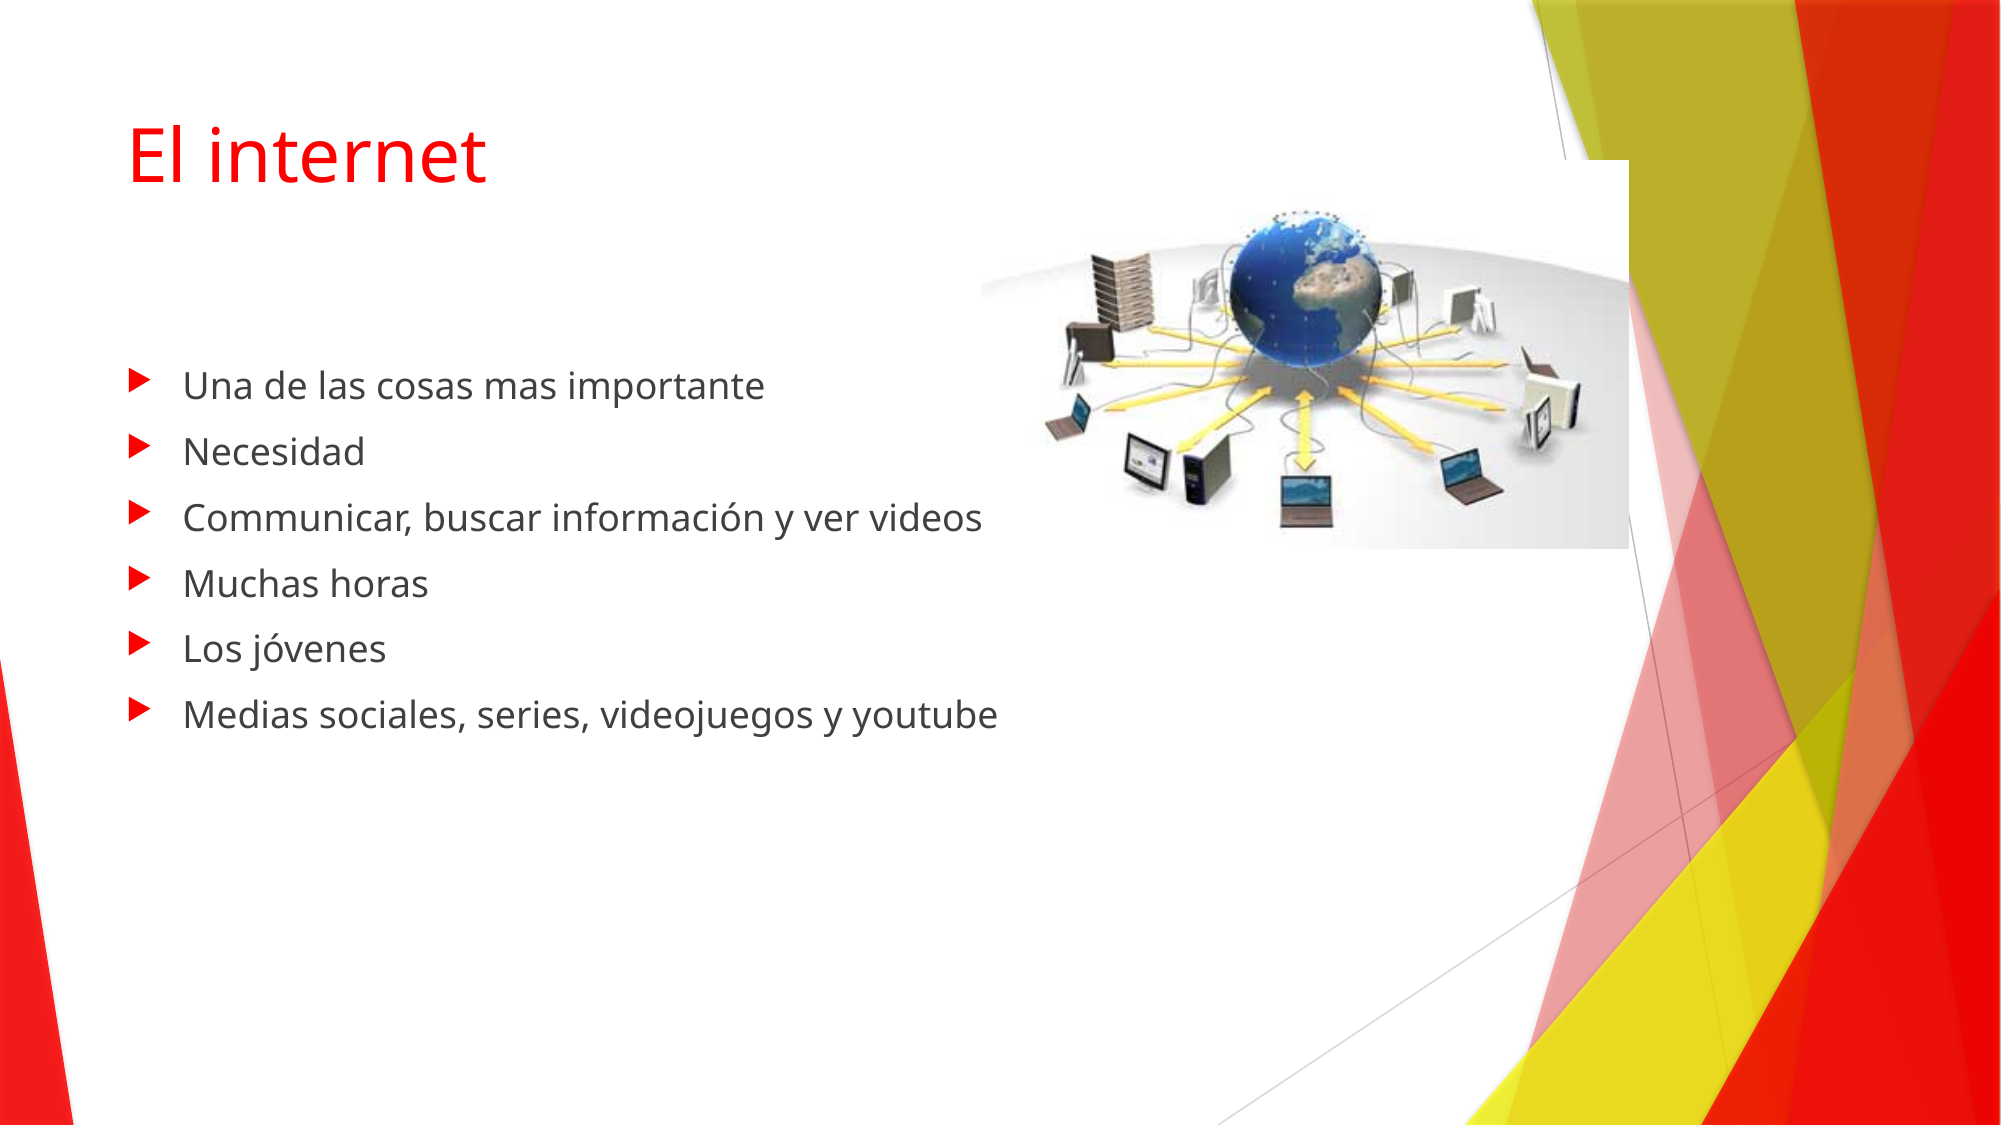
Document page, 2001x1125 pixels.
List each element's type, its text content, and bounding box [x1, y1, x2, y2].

list Una de las cosas mas importante Necesidad Communicar, buscar información y ver videos Muchas horas Los jóvenes Medias sociales, series, videojuegos y youtube [111, 354, 1522, 992]
picture [981, 159, 1629, 549]
title El internet [111, 99, 1522, 317]
